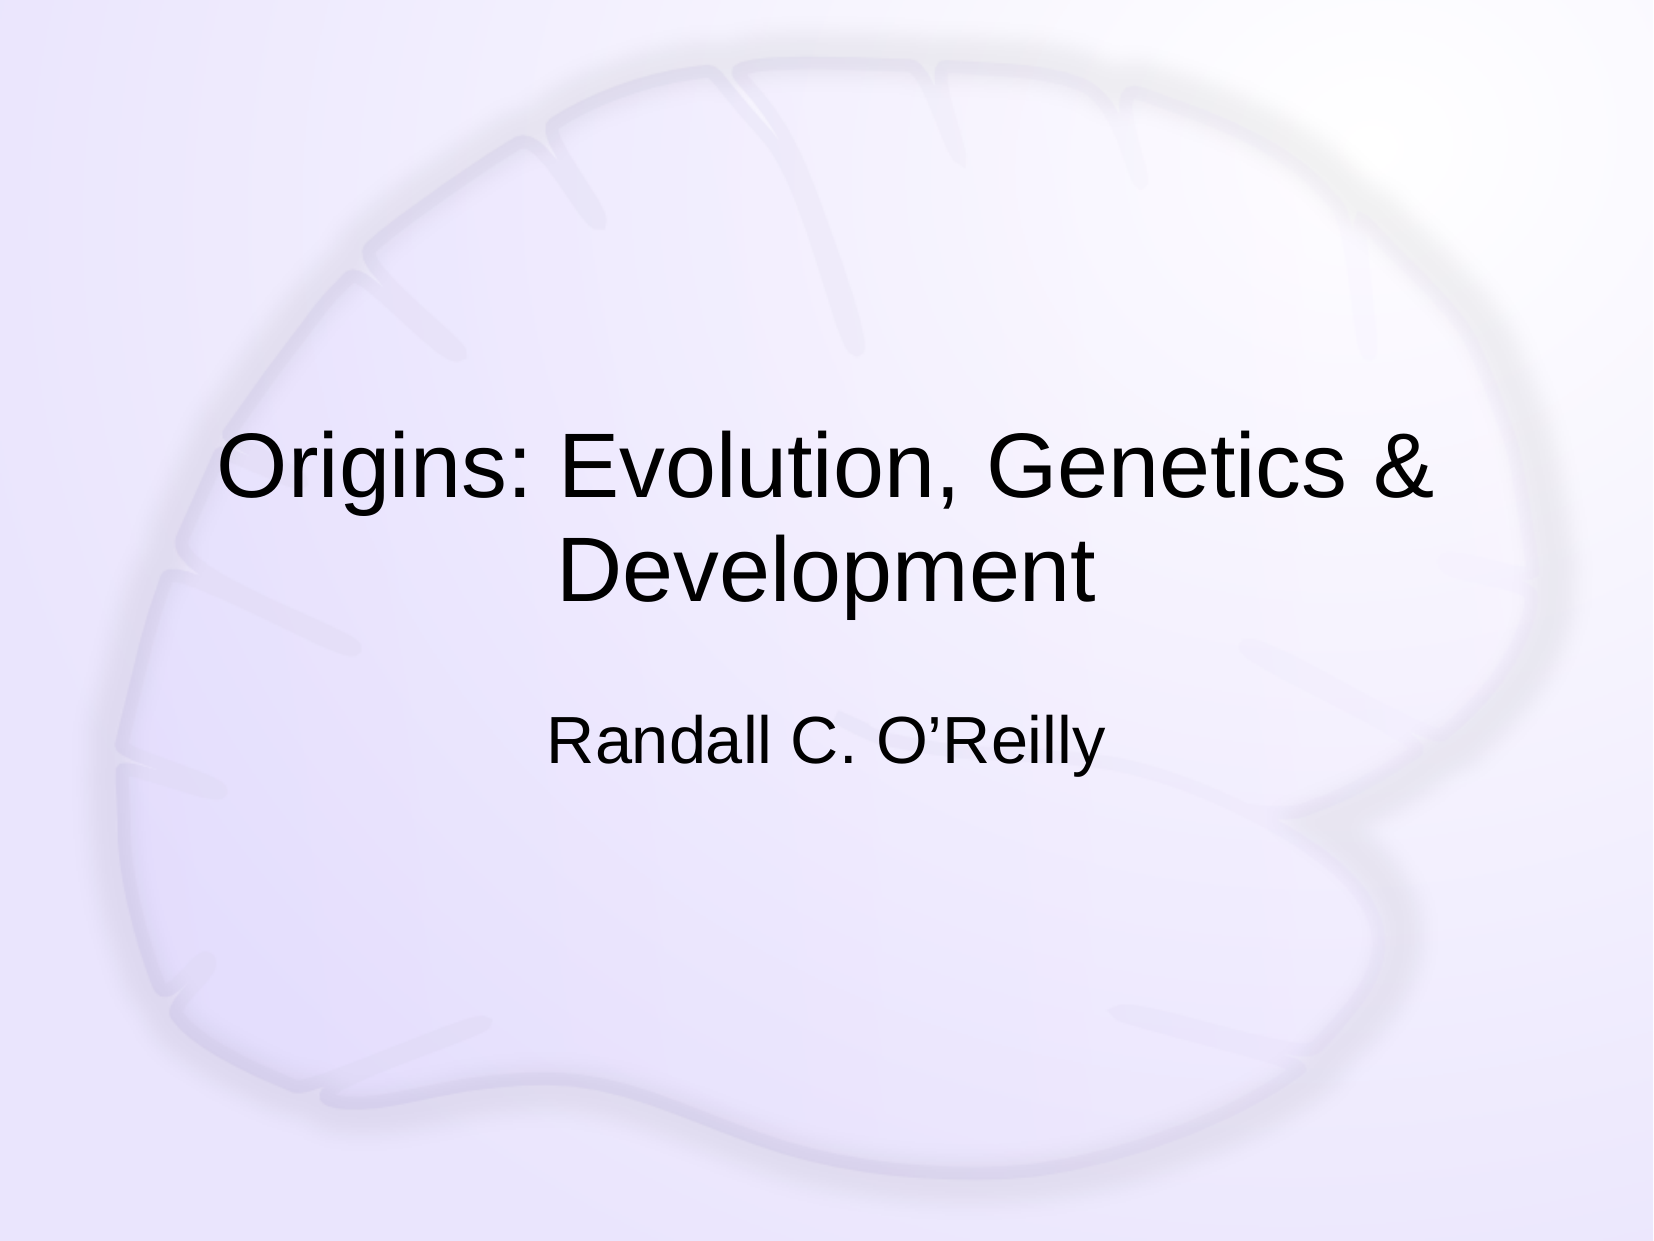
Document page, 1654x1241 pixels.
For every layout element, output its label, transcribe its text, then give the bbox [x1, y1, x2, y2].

picture [0, 0, 1654, 1241]
subtitle Randall C. O’Reilly [247, 702, 1406, 1021]
title Origins: Evolution, Genetics & Development [123, 385, 1530, 652]
